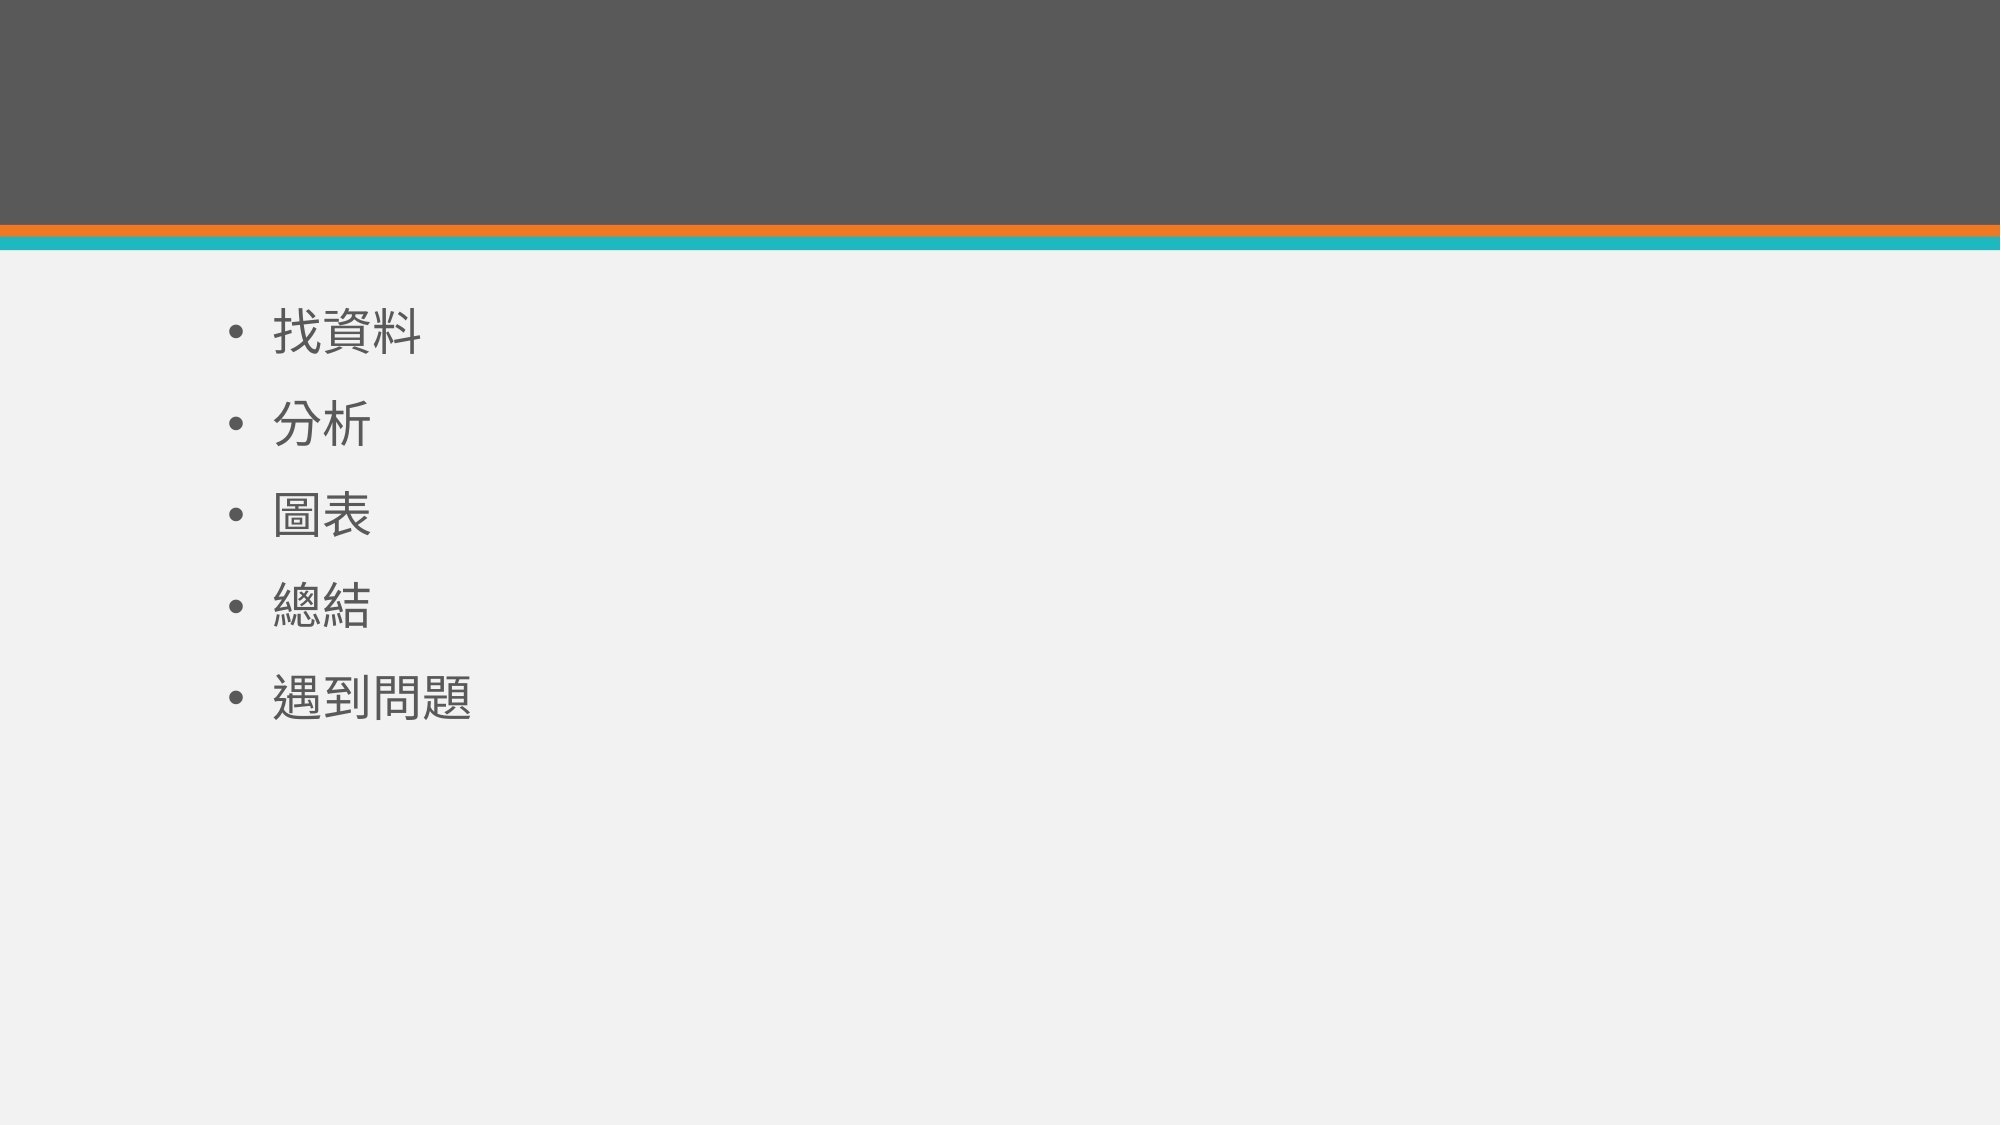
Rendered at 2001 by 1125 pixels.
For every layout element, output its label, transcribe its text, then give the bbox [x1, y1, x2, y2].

list 找資料 分析 圖表 總結 遇到問題 [212, 299, 1788, 1013]
